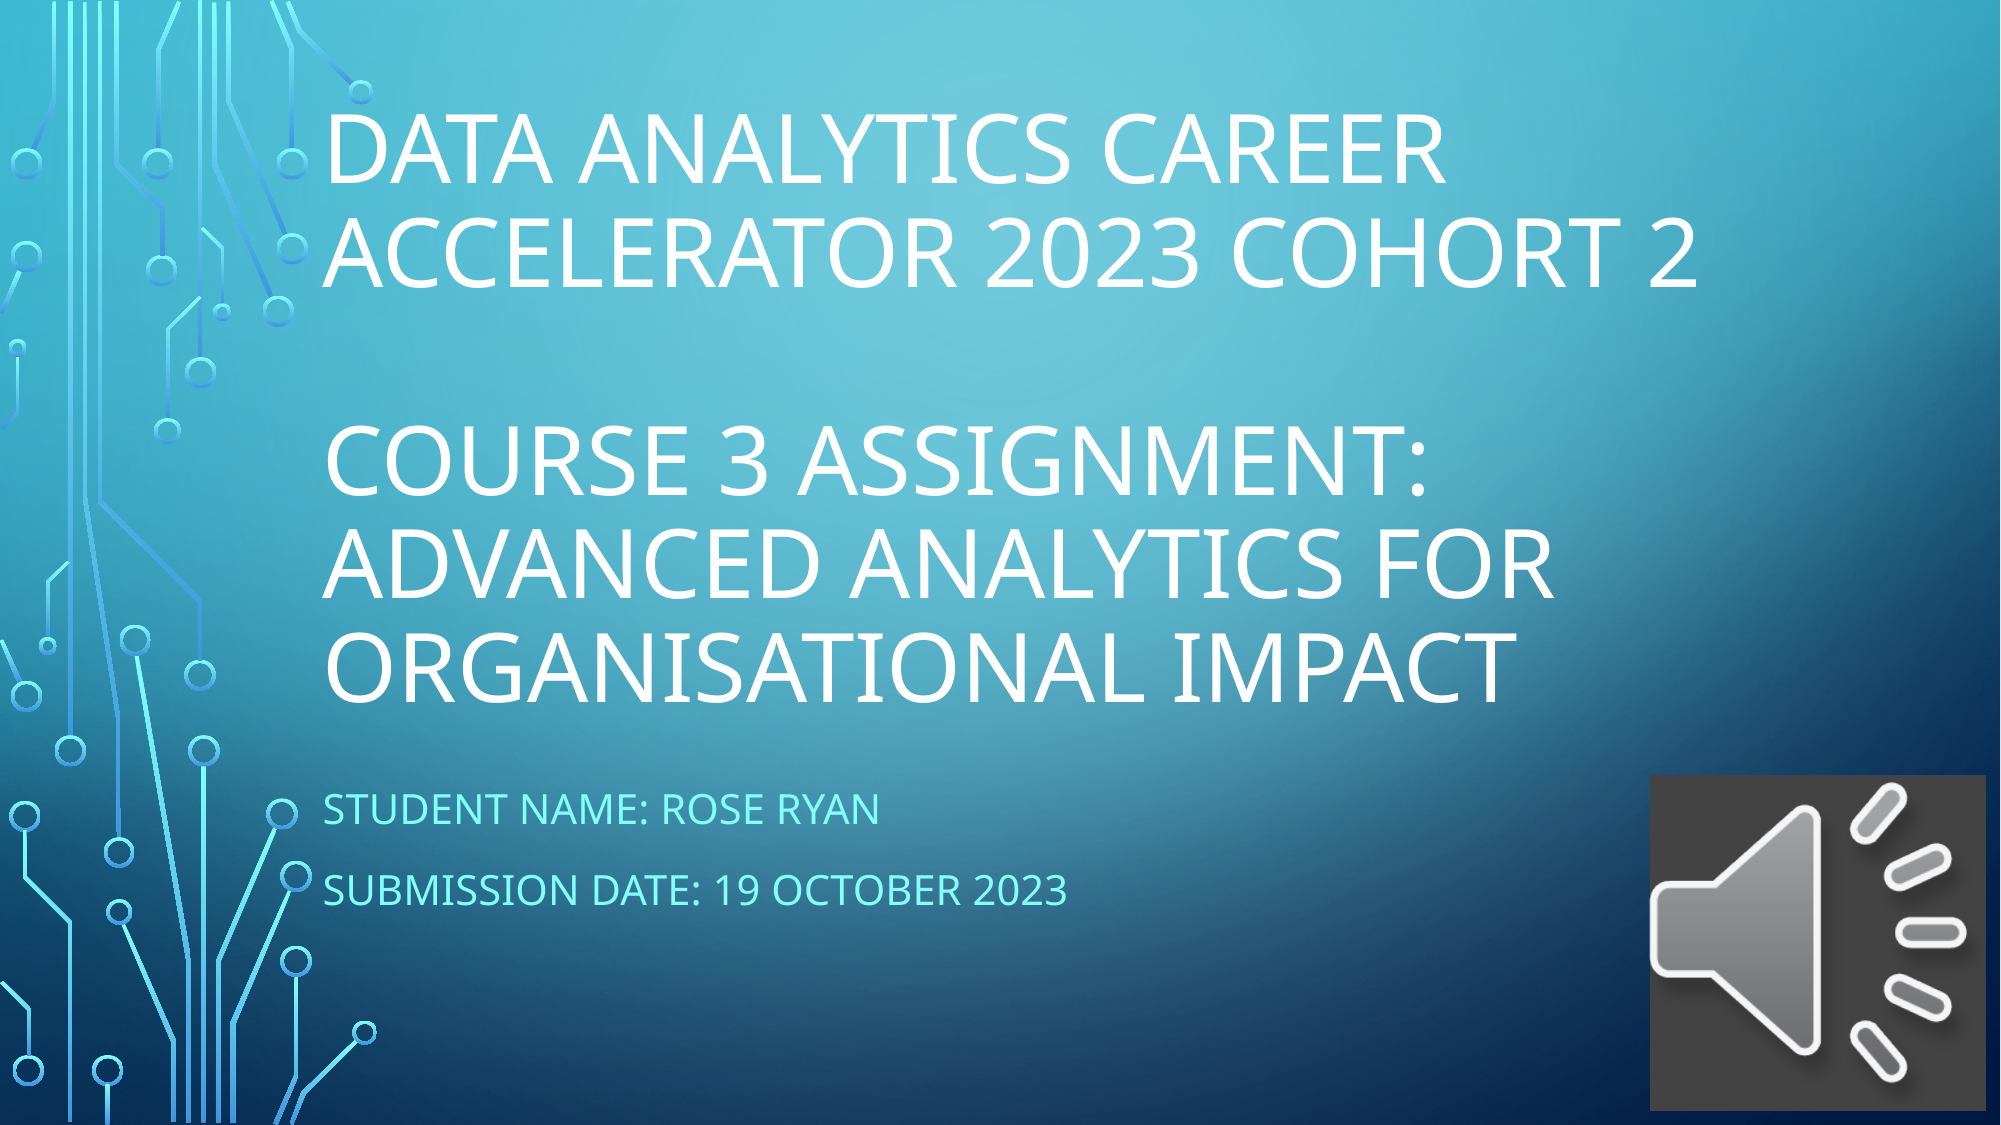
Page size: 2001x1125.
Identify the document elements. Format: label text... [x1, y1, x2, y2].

subtitle Student name: Rose Ryan Submission date: 19 October 2023 [307, 765, 1750, 1038]
title Data analytics career accelerator 2023 cohort 2 Course 3 Assignment: Advanced Analytics for Organisational Impact [307, 85, 1750, 731]
picture [1648, 773, 1987, 1112]
